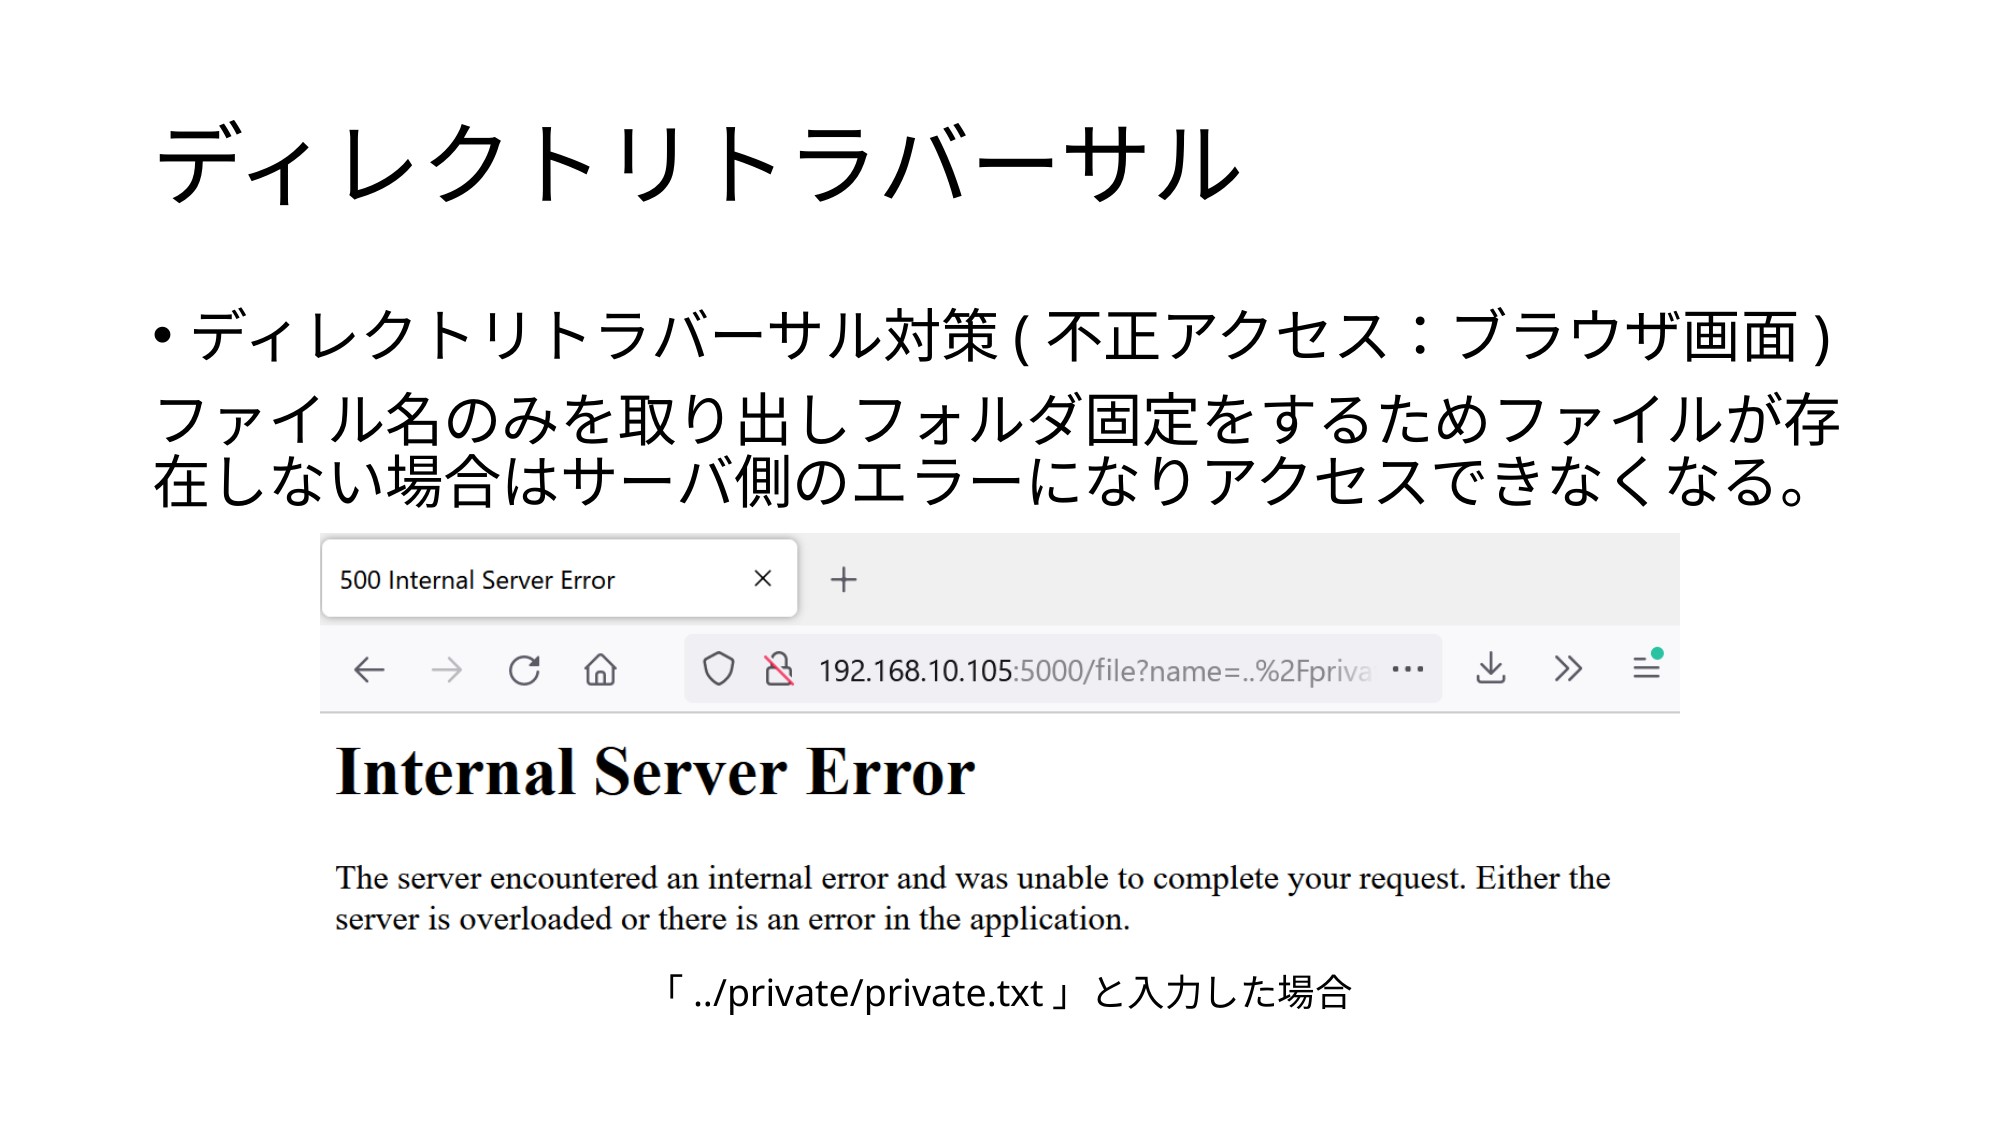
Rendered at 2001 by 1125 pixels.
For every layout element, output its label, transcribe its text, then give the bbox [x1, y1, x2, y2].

picture [320, 533, 1680, 951]
title ディレクトリトラバーサル [137, 59, 1863, 278]
list ディレクトリトラバーサル対策(不正アクセス：ブラウザ画面) ファイル名のみを取り出しフォルダ固定をするためファイルが存在しない場合はサーバ側のエラーになりアクセスできなくなる。 [137, 299, 1863, 1014]
text_box 「../private/private.txt」と入力した場合 [631, 962, 1368, 1022]
